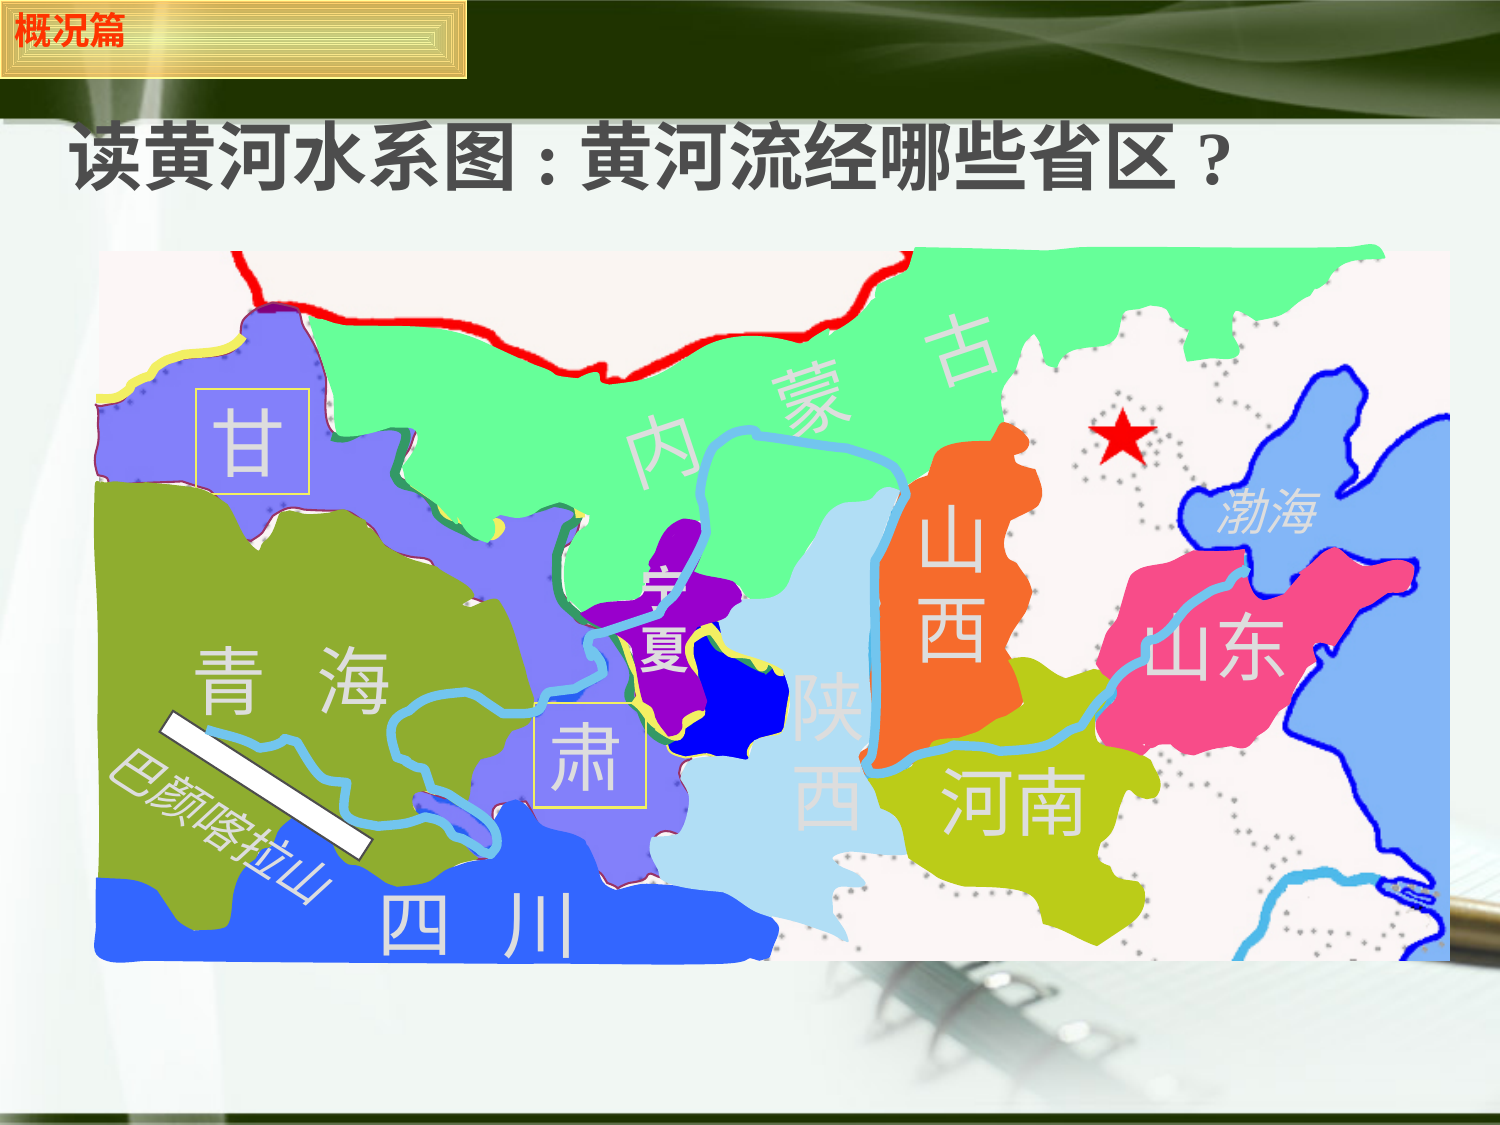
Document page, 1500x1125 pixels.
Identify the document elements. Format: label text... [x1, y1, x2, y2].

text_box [849, 418, 1046, 649]
text_box [242, 90, 1353, 165]
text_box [90, 800, 779, 976]
text_box 读黄河水系图:黄河流经哪些省区? [53, 101, 1294, 207]
picture [0, 0, 1500, 1125]
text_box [580, 522, 745, 736]
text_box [0, 0, 467, 79]
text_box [1090, 533, 1418, 757]
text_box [92, 472, 534, 798]
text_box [647, 485, 910, 942]
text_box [309, 237, 1385, 620]
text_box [74, 772, 413, 877]
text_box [538, 629, 642, 798]
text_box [868, 650, 1166, 946]
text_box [88, 302, 304, 475]
